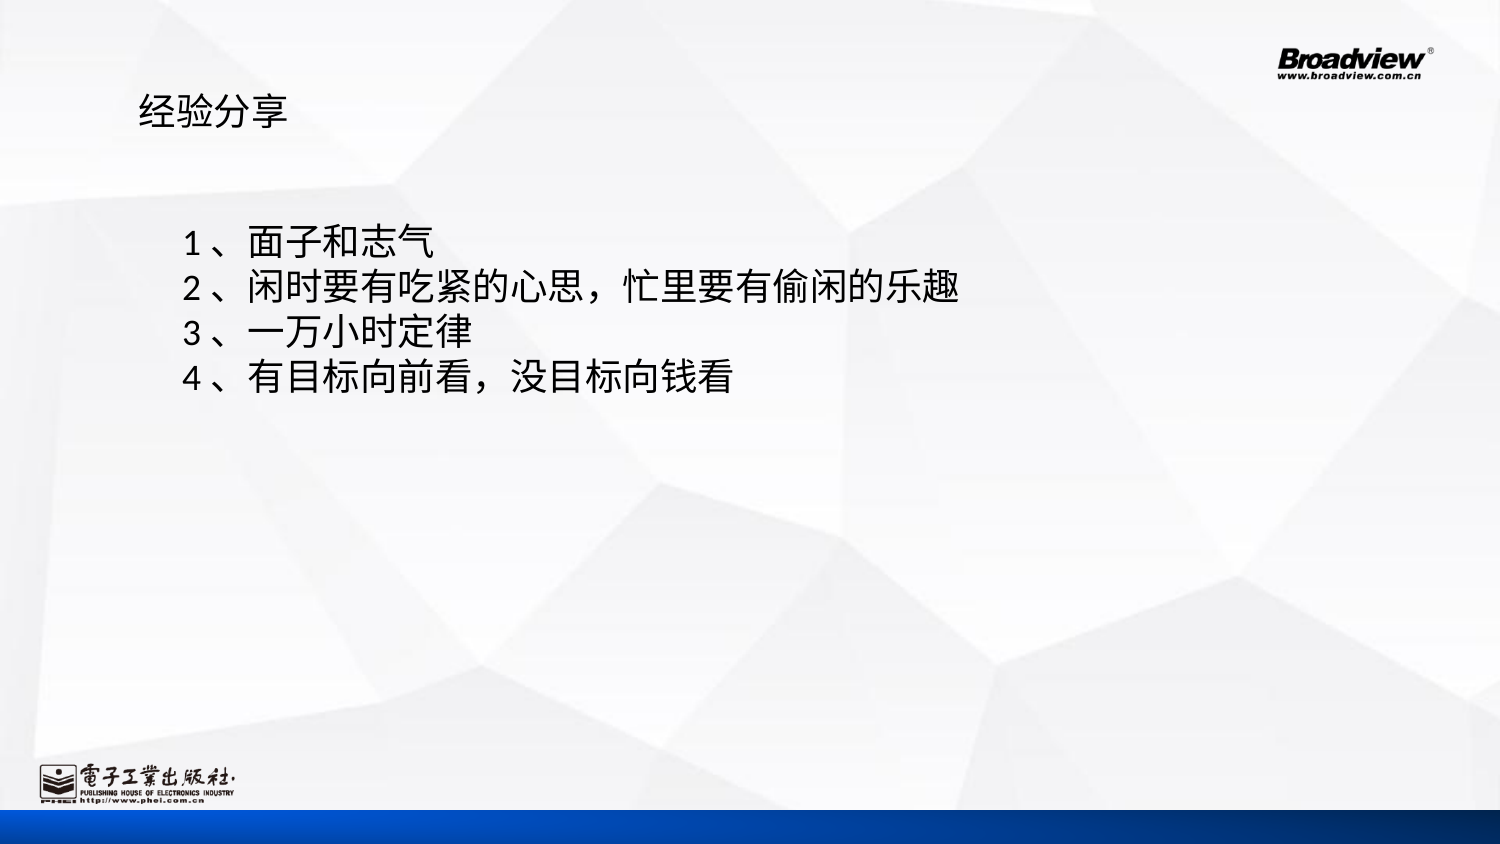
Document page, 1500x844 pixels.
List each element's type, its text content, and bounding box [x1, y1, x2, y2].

picture [0, 0, 1500, 844]
text_box 经验分享 [124, 80, 304, 140]
text_box 1、面子和志气 2、闲时要有吃紧的心思，忙里要有偷闲的乐趣 3、一万小时定律 4、有目标向前看，没目标向钱看 [167, 211, 1317, 406]
